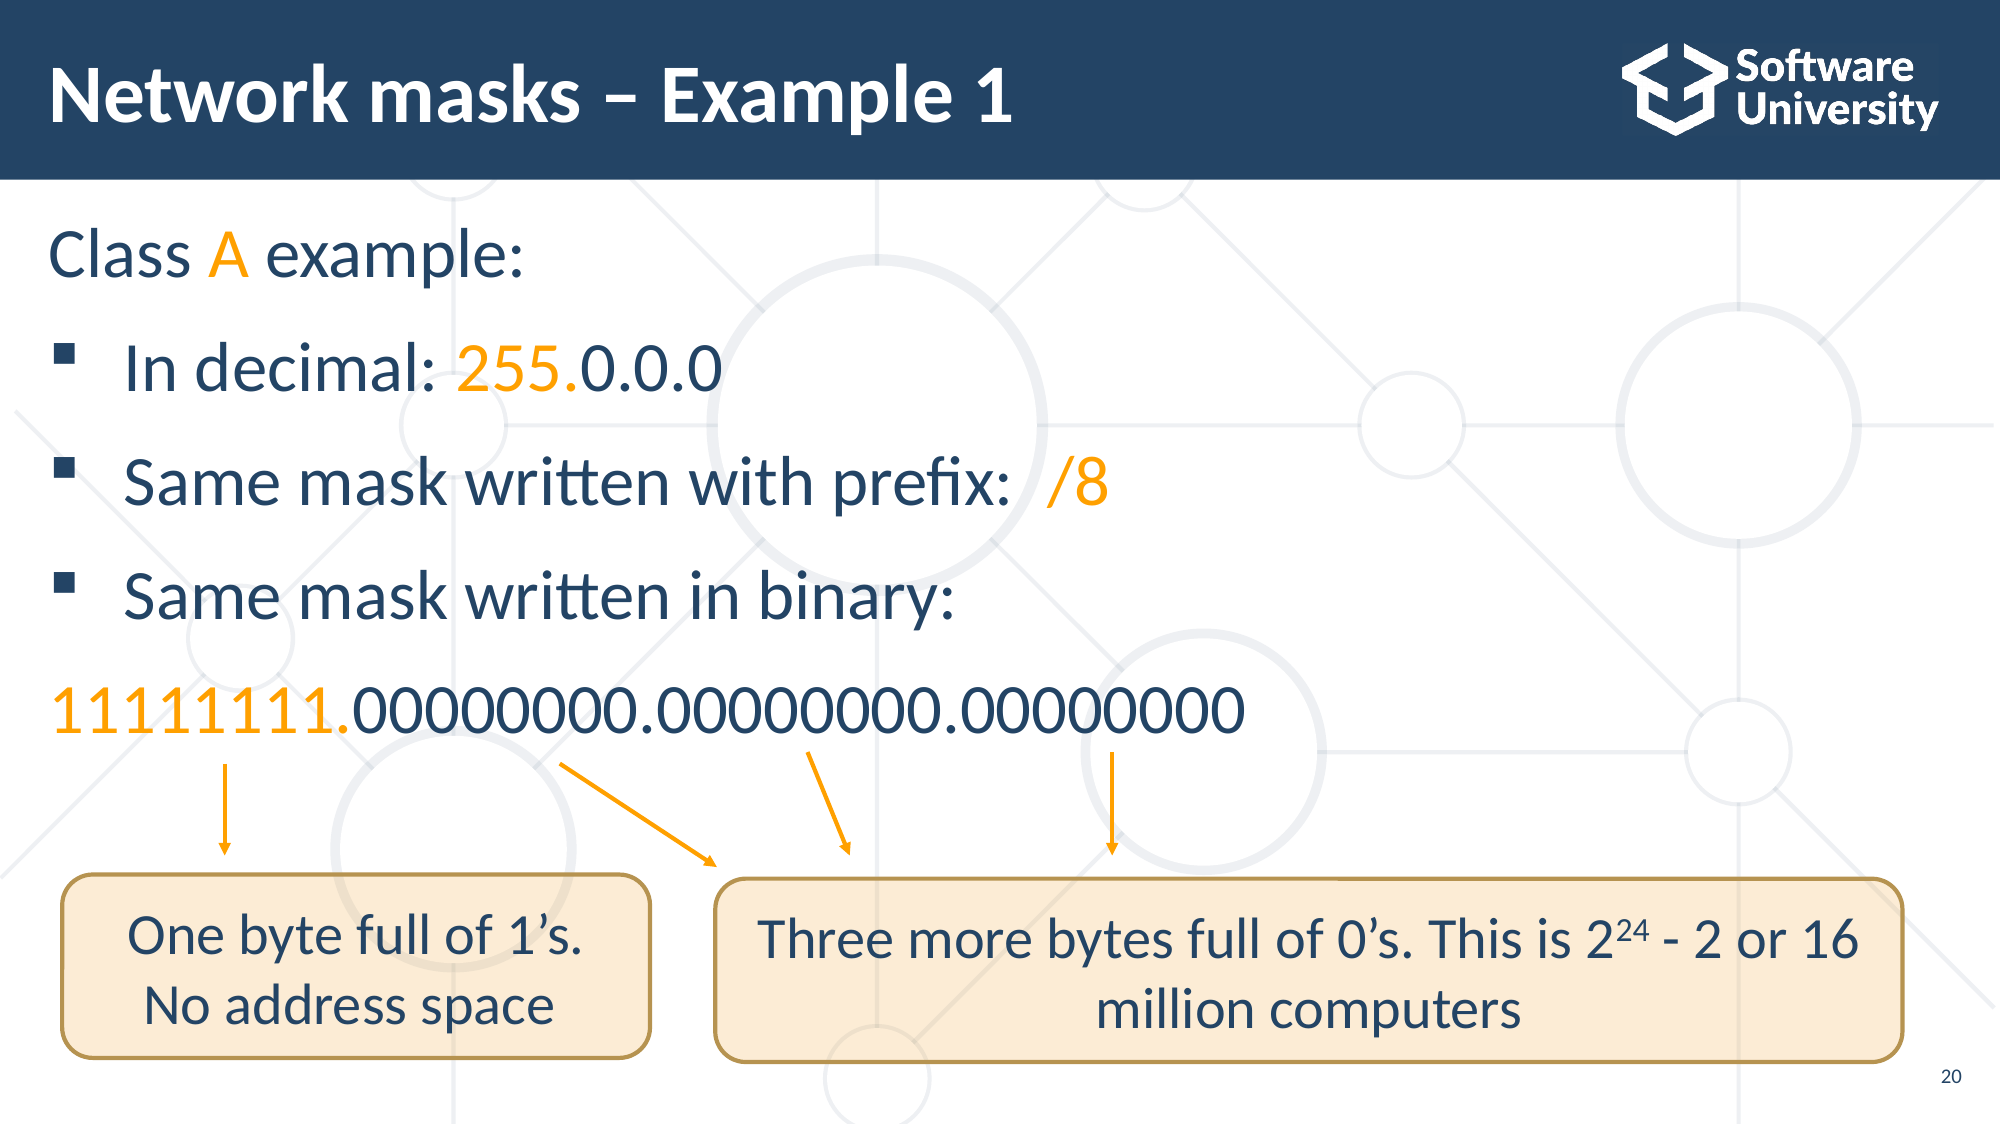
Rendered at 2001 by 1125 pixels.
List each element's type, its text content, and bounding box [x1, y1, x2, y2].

picture [1622, 43, 1939, 136]
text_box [61, 751, 1903, 1063]
slide_number 20 [1897, 1049, 1968, 1101]
list Class A example: In decimal: 255.0.0.0 Same mask written with prefix: /8 Same mask written in binary: 11111111.00000000.00000000.00000000 [31, 196, 1970, 1101]
title Network masks – Example 1 [31, 16, 1591, 162]
